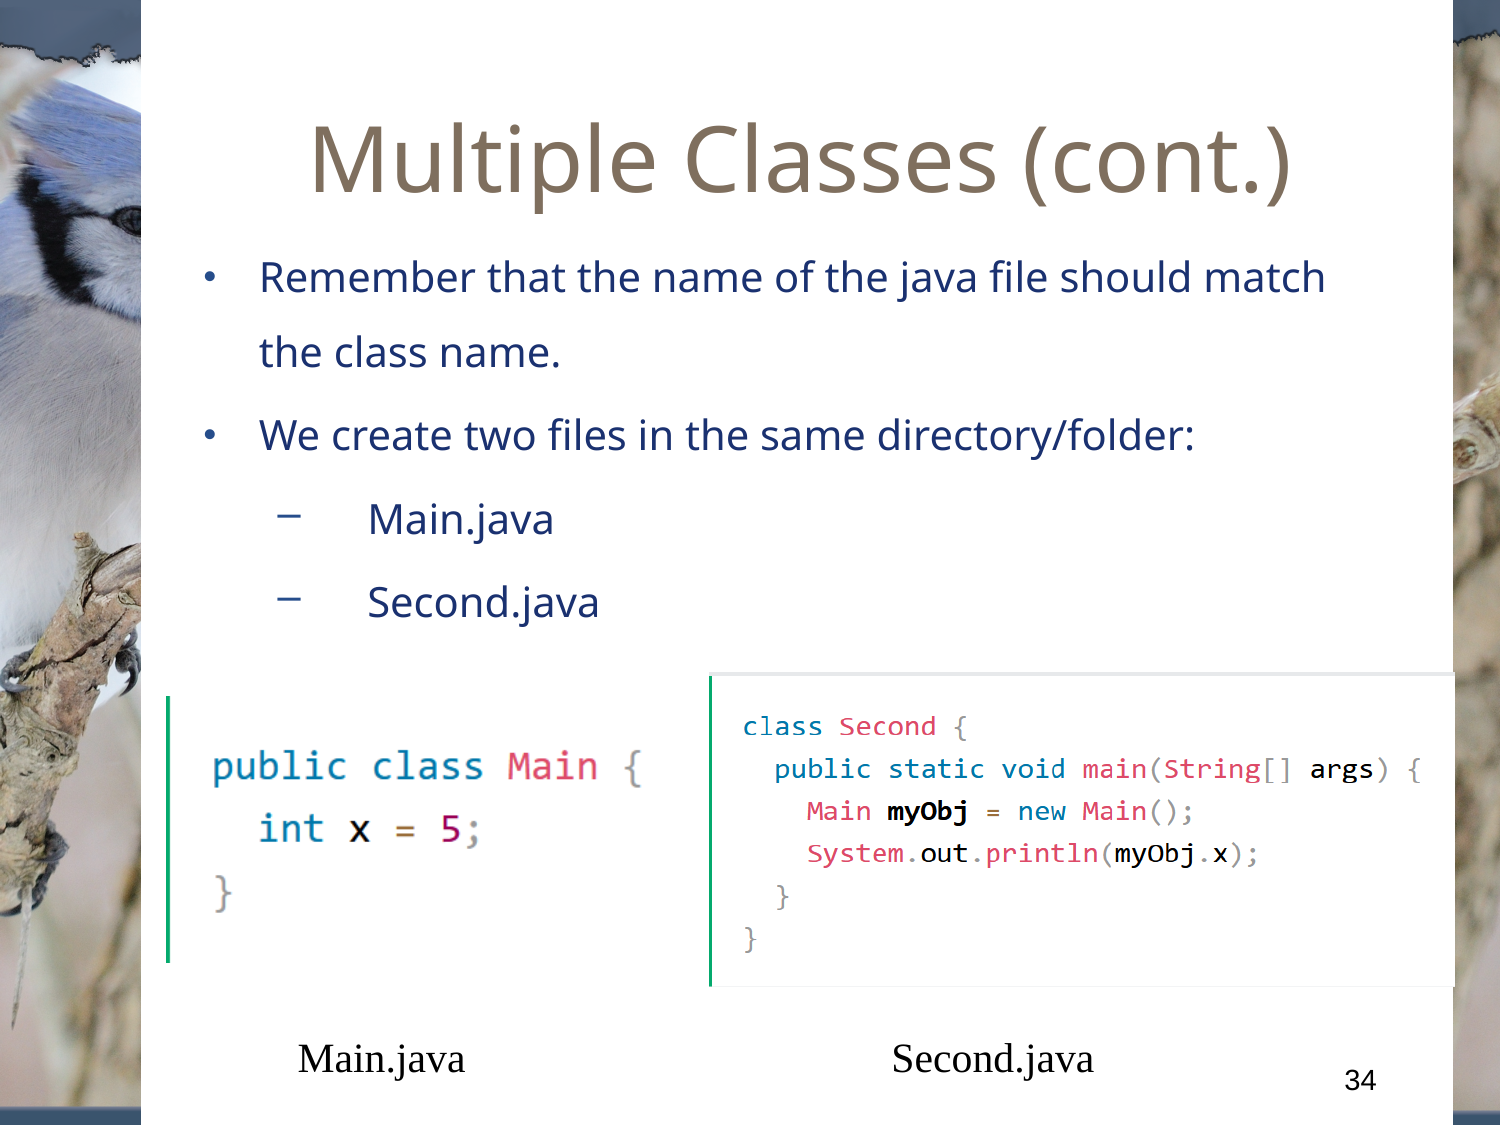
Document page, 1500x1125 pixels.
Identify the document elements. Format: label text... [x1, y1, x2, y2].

text_box Main.java [282, 1023, 555, 1088]
text_box Second.java [876, 1023, 1220, 1088]
list Remember that the name of the java file should match the class name. We create two files in the same directory/folder: Main.java Second.java [187, 218, 1413, 694]
picture [166, 0, 1500, 1125]
title Multiple Classes (cont.) [162, 62, 1438, 250]
picture [0, 0, 141, 1125]
